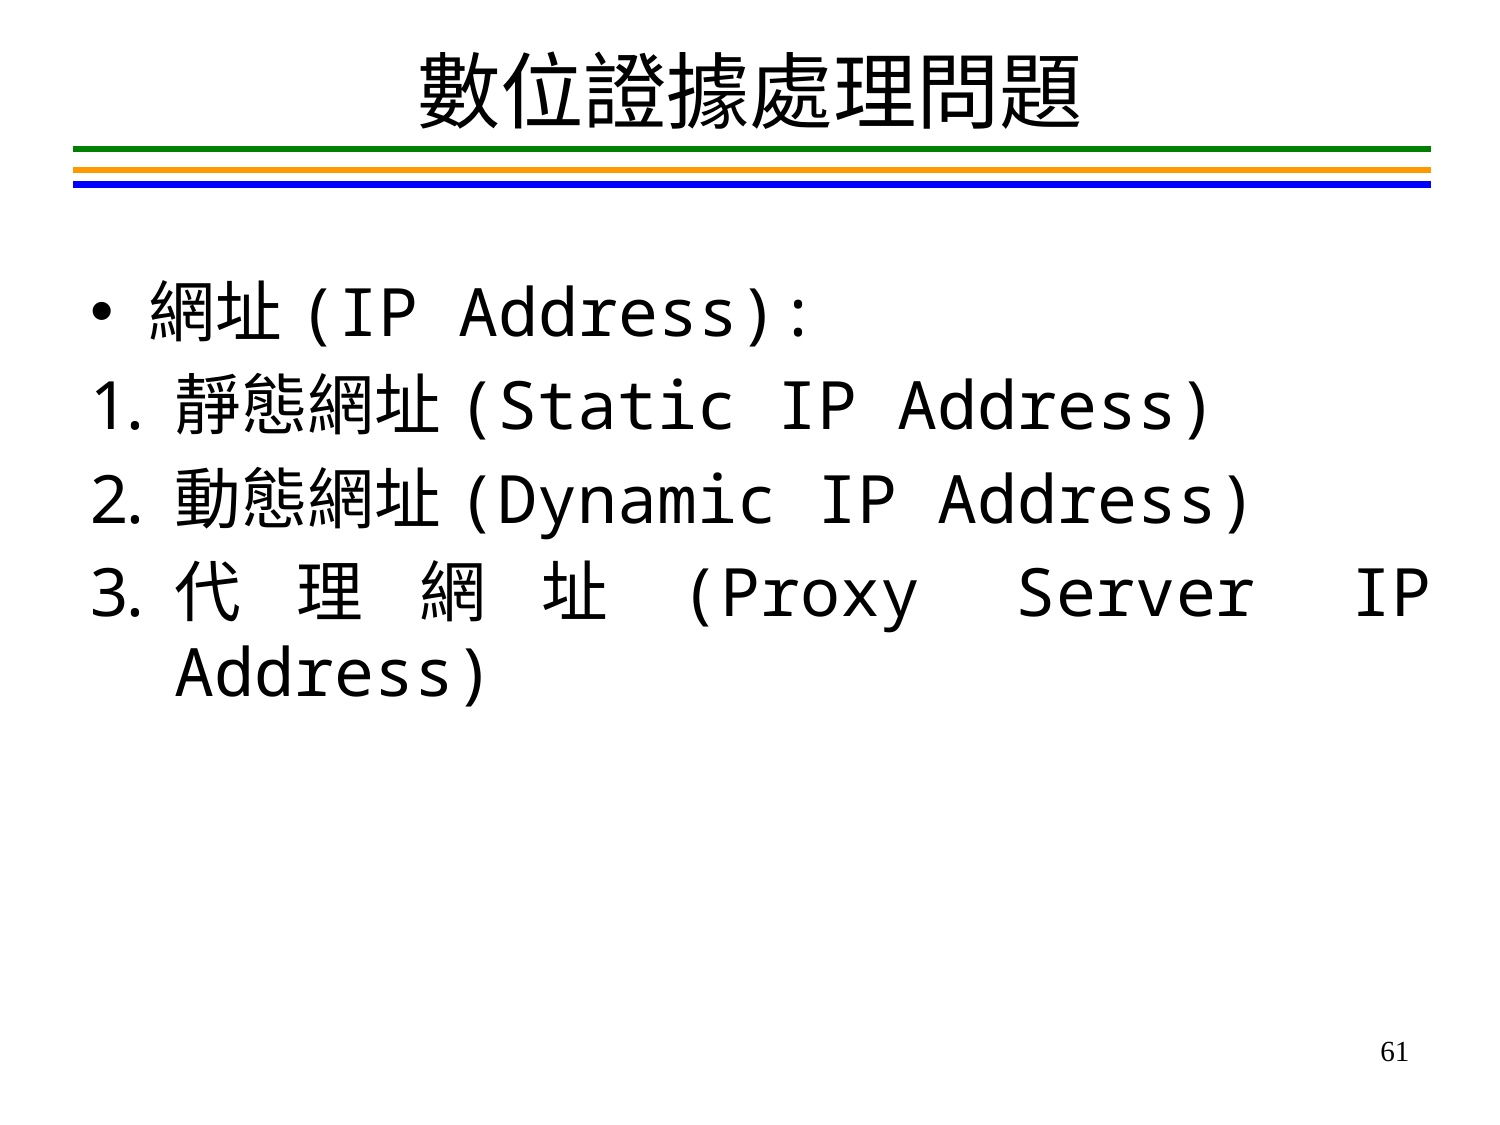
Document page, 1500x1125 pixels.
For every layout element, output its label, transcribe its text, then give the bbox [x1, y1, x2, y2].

title 數位證據處理問題 [75, 0, 1425, 183]
list 網址(IP Address): 靜態網址(Static IP Address) 動態網址(Dynamic IP Address) 代理網址(Proxy Server IP Address) [75, 262, 1447, 1005]
slide_number 61 [1074, 1024, 1425, 1103]
